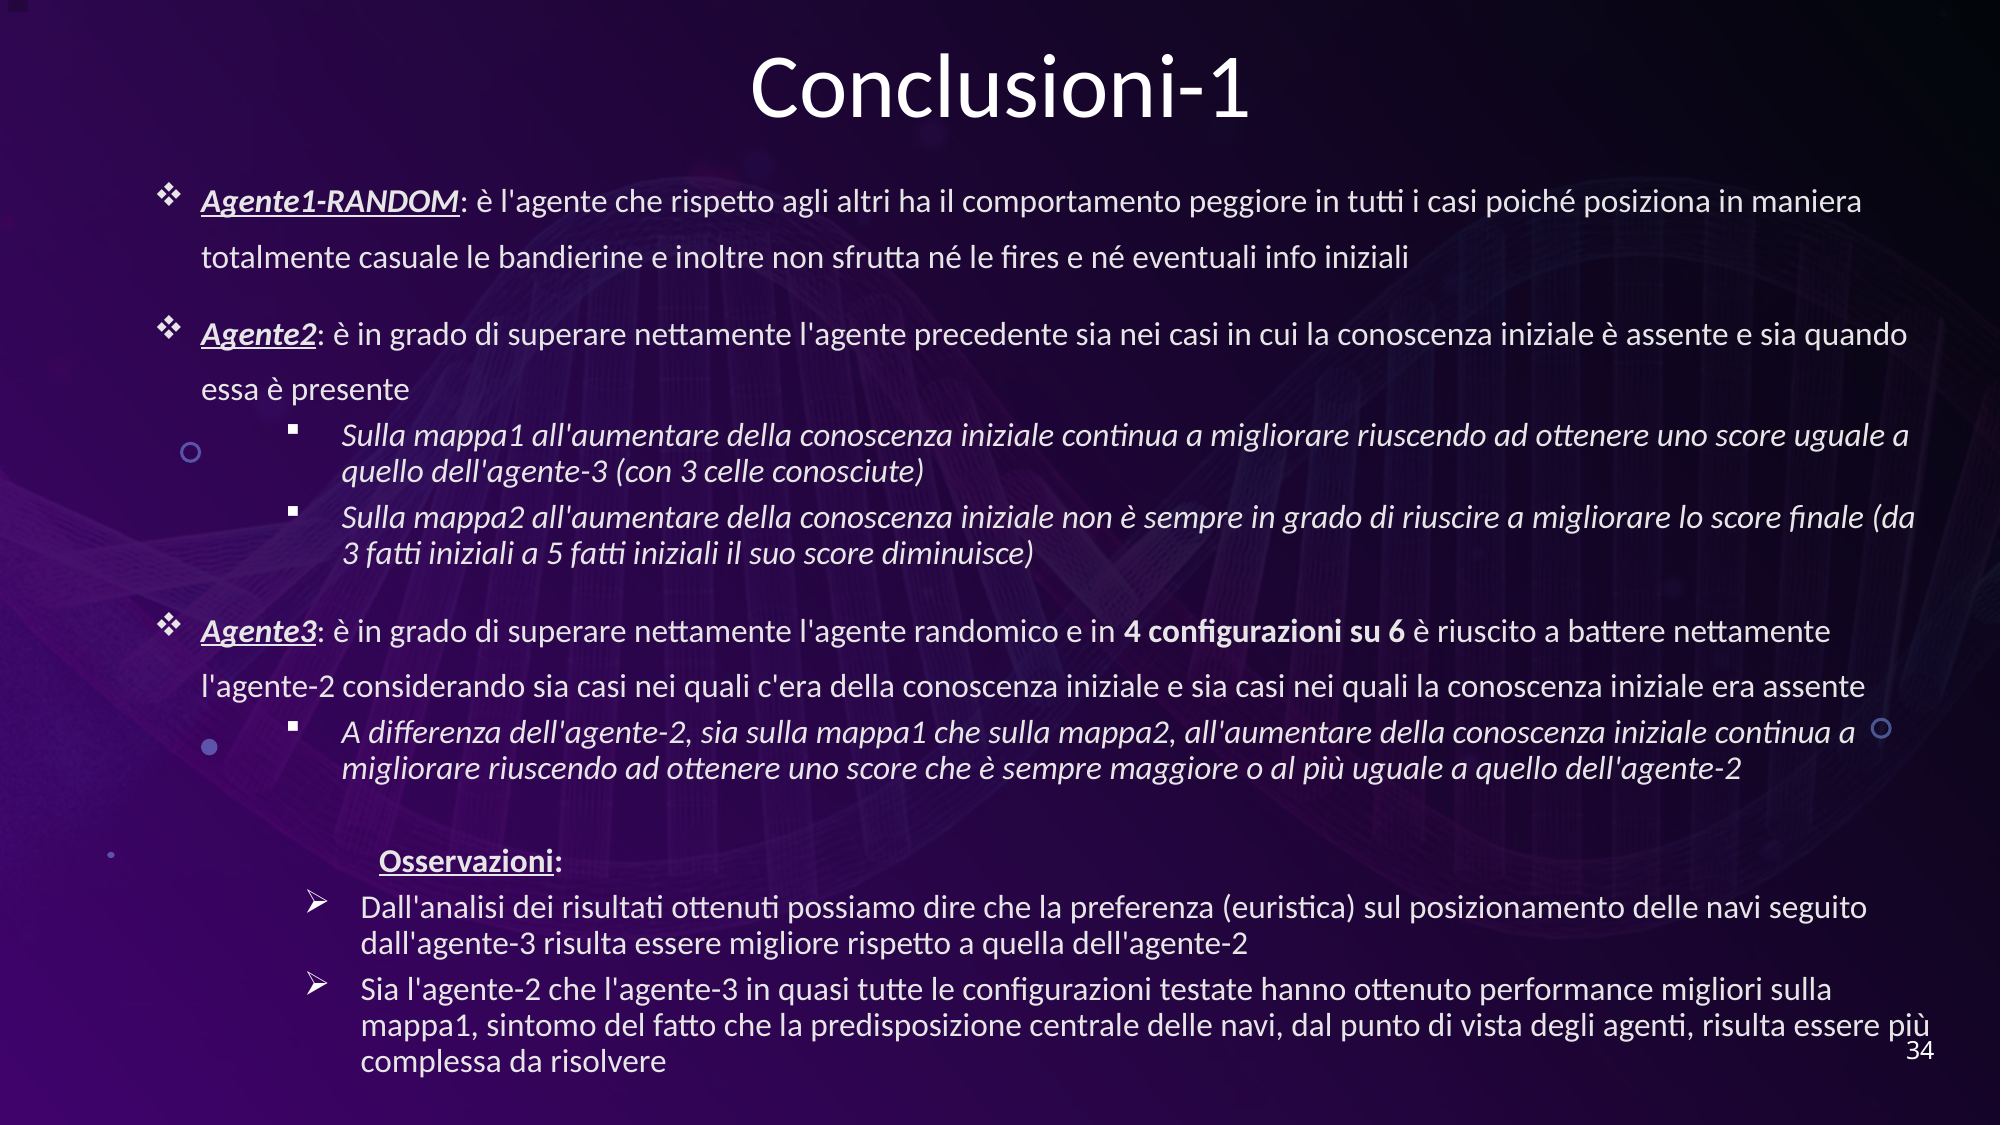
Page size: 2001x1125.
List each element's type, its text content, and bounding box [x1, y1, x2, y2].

text_box Agente1-RANDOM: è l'agente che rispetto agli altri ha il comportamento peggiore in tutti i casi poiché posiziona in maniera totalmente casuale le bandierine e inoltre non sfrutta né le fires e né eventuali info iniziali Agente2: è in grado di superare nettamente l'agente precedente sia nei casi in cui la conoscenza iniziale è assente e sia quando essa è presente Sulla mappa1 all'aumentare della conoscenza iniziale continua a migliorare riuscendo ad ottenere uno score uguale a quello dell'agente-3 (con 3 celle conosciute) Sulla mappa2 all'aumentare della conoscenza iniziale non è sempre in grado di riuscire a migliorare lo score finale (da 3 fatti iniziali a 5 fatti iniziali il suo score diminuisce) Agente3: è in grado di superare nettamente l'agente randomico e in 4 configurazioni su 6 è riuscito a battere nettamente l'agente-2 considerando sia casi nei quali c'era della conoscenza iniziale e sia casi nei quali la conoscenza iniziale era assente A differenza dell'agente-2, sia sulla mappa1 che sulla mappa2, all'aumentare della conoscenza iniziale continua a migliorare riuscendo ad ottenere uno score che è sempre maggiore o al più uguale a quello dell'agente-2 Osservazioni: Dall'analisi dei risultati ottenuti possiamo dire che la preferenza (euristica) sul posizionamento delle navi seguito dall'agente-3 risulta essere migliore rispetto a quella dell'agente-2 Sia l'agente-2 che l'agente-3 in quasi tutte le configurazioni testate hanno ottenuto performance migliori sulla mappa1, sintomo del fatto che la predisposizione centrale delle navi, dal punto di vista degli agenti, risulta essere più complessa da risolvere [139, 155, 1950, 1096]
title Conclusioni-1 [139, 29, 1865, 146]
